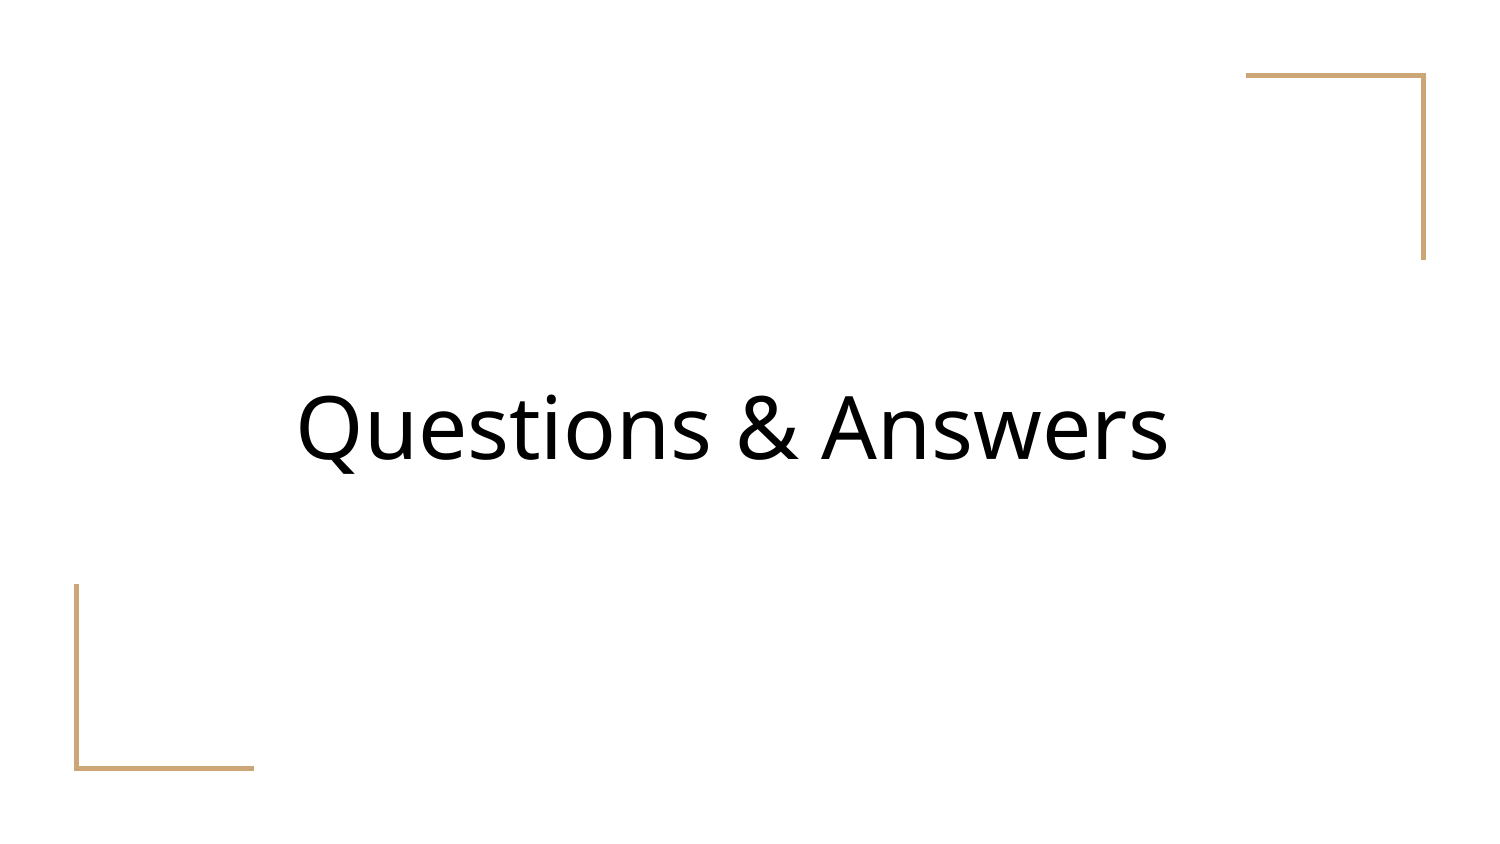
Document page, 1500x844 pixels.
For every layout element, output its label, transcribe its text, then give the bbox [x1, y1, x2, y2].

title Questions & Answers [239, 298, 1227, 550]
